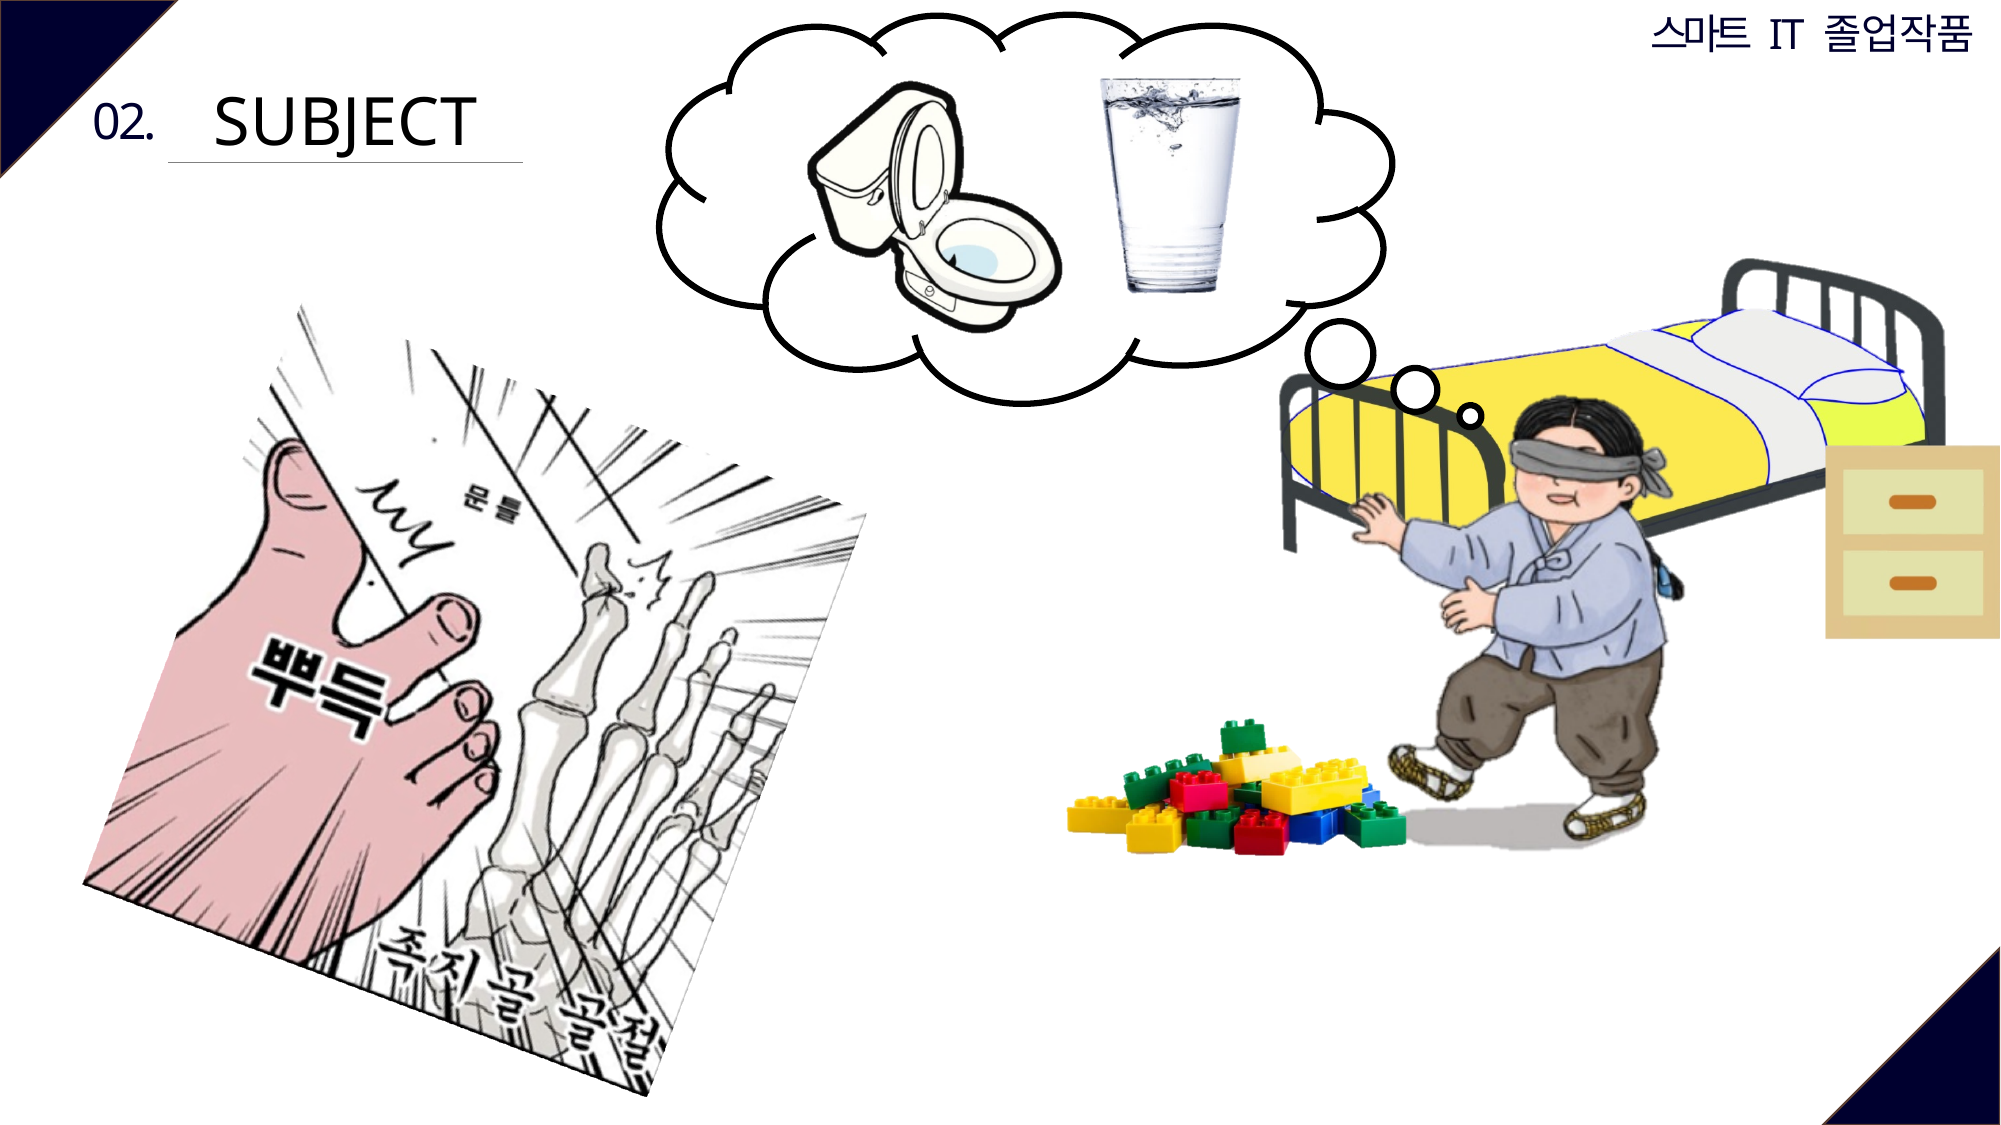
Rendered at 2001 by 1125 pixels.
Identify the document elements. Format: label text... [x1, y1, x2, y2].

text_box SUBJECT [199, 163, 493, 167]
text_box SUBJECT [199, 71, 493, 162]
picture [1057, 254, 2000, 871]
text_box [658, 0, 1395, 402]
text_box 02. [78, 81, 172, 157]
picture [83, 301, 866, 1096]
